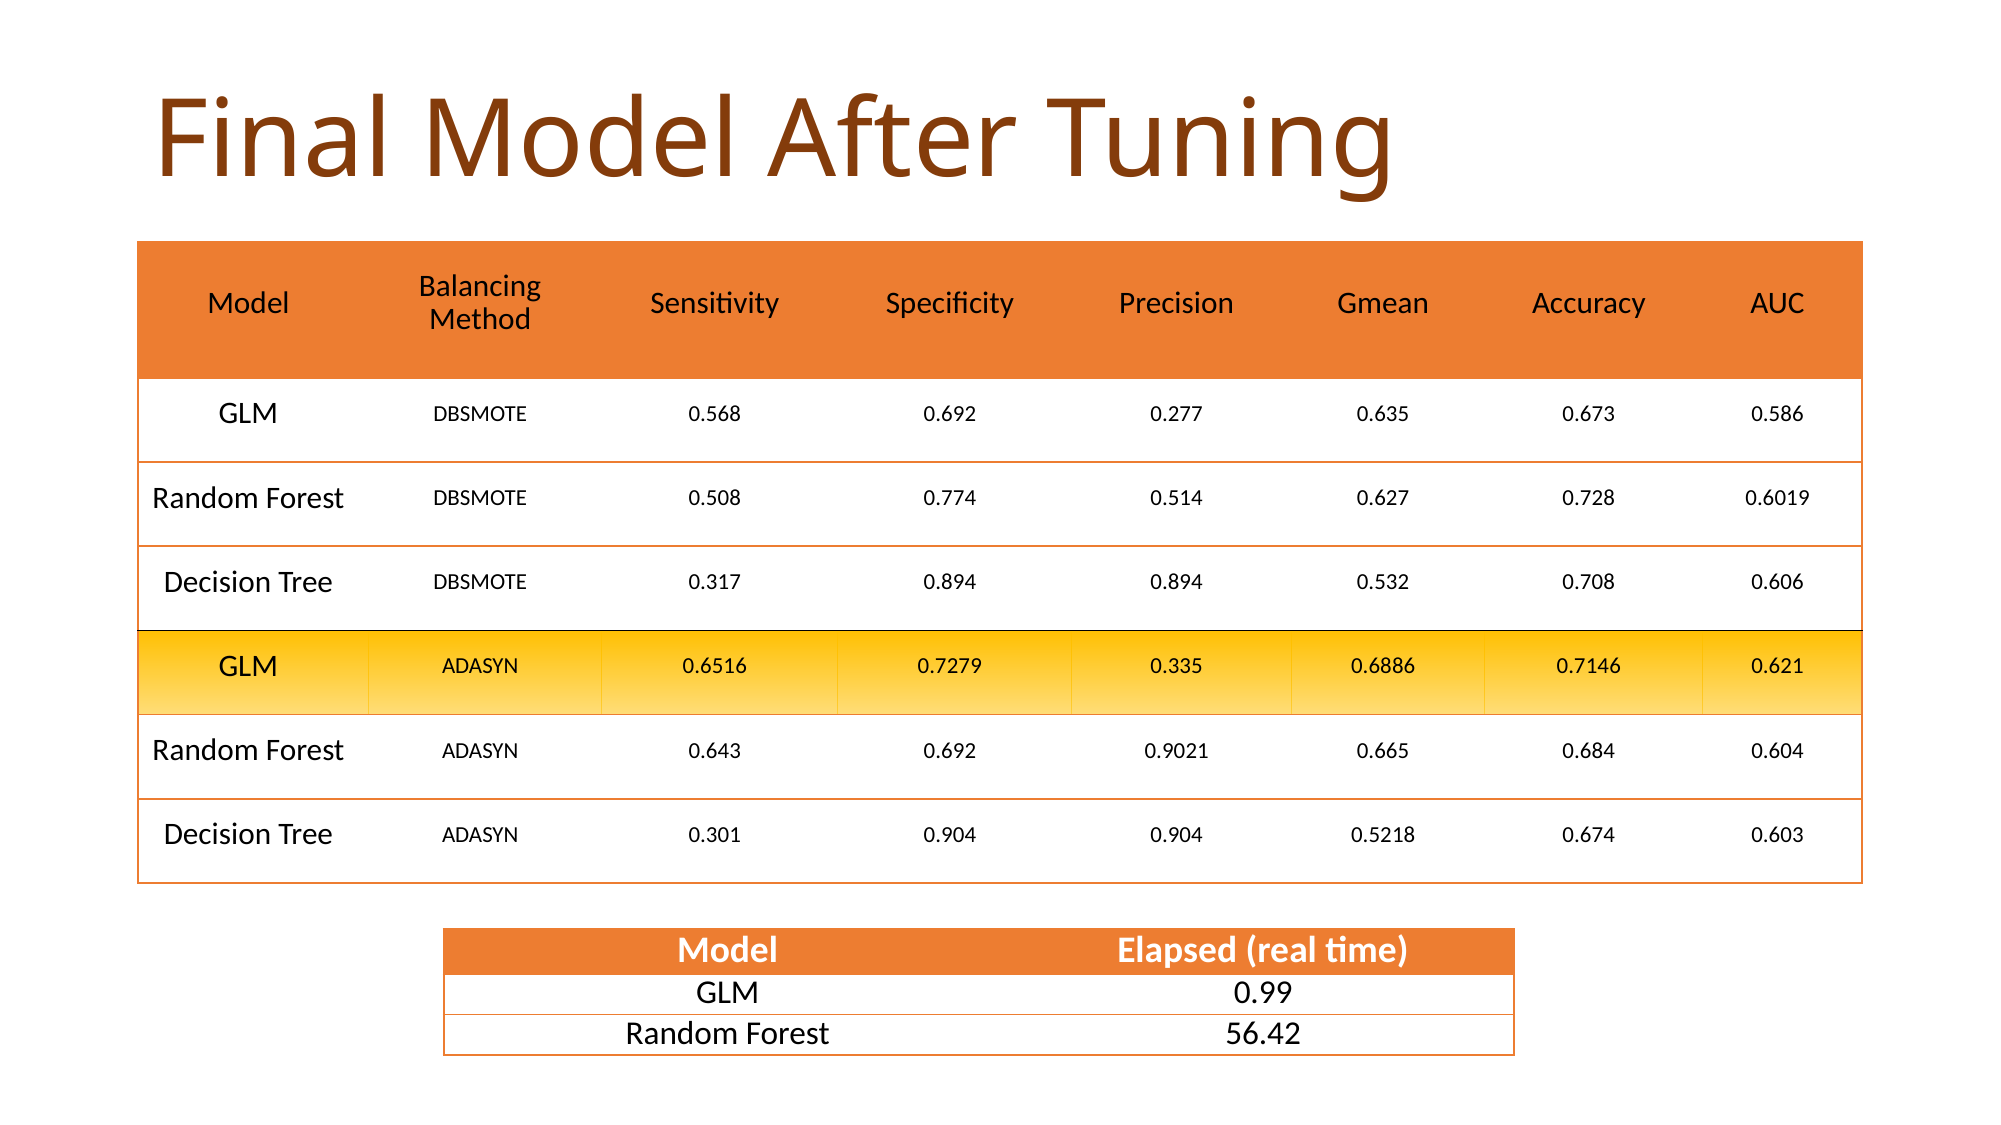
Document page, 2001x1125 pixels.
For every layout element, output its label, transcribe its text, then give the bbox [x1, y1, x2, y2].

table_cell 0.627 [1291, 463, 1485, 545]
table_cell Random Forest [139, 463, 368, 545]
table_cell 0.774 [837, 463, 1072, 545]
table_cell 0.6516 [602, 631, 837, 714]
table_cell DBSMOTE [368, 463, 602, 545]
table_cell 0.665 [1291, 715, 1485, 798]
table_cell Random Forest [445, 1015, 1012, 1054]
table_cell 0.904 [837, 800, 1072, 882]
table_cell Decision Tree [139, 547, 368, 630]
table_cell 0.7146 [1485, 631, 1702, 714]
table_cell 0.673 [1485, 379, 1702, 461]
table_header Specificity [837, 243, 1072, 377]
table_cell 0.568 [602, 379, 837, 461]
table_cell ADASYN [368, 800, 602, 882]
table_cell 0.904 [1072, 800, 1291, 882]
table_cell ADASYN [368, 715, 602, 798]
table_cell 0.894 [837, 547, 1072, 630]
table_header Model [445, 930, 1012, 974]
table_header Model [139, 243, 368, 377]
table_cell GLM [139, 379, 368, 461]
table_cell 0.99 [1012, 975, 1513, 1014]
table_cell 0.7279 [837, 631, 1072, 714]
table_cell 0.514 [1072, 463, 1291, 545]
table_cell GLM [139, 631, 368, 714]
table_cell ADASYN [368, 631, 602, 714]
table_cell 0.708 [1485, 547, 1702, 630]
table_cell 0.692 [837, 715, 1072, 798]
table_cell 0.621 [1702, 631, 1861, 714]
title Final Model After Tuning [137, 13, 1863, 241]
table_header Accuracy [1485, 243, 1702, 377]
table_cell 0.532 [1291, 547, 1485, 630]
table_cell 0.728 [1485, 463, 1702, 545]
table_cell 0.6886 [1291, 631, 1485, 714]
table_cell 0.894 [1072, 547, 1291, 630]
table_cell GLM [445, 975, 1012, 1014]
table_cell Decision Tree [139, 800, 368, 882]
table_cell 0.508 [602, 463, 837, 545]
table_cell DBSMOTE [368, 547, 602, 630]
table_cell 0.604 [1702, 715, 1861, 798]
table_header Sensitivity [602, 243, 837, 377]
table_cell 0.684 [1485, 715, 1702, 798]
table_cell 0.9021 [1072, 715, 1291, 798]
table_cell 0.277 [1072, 379, 1291, 461]
table_cell 0.674 [1485, 800, 1702, 882]
table_cell 56.42 [1012, 1015, 1513, 1054]
table_header Gmean [1291, 243, 1485, 377]
table_header Elapsed (real time) [1012, 930, 1513, 974]
table_cell 0.335 [1072, 631, 1291, 714]
table_cell 0.692 [837, 379, 1072, 461]
table_cell 0.301 [602, 800, 837, 882]
table_cell 0.606 [1702, 547, 1861, 630]
table_cell 0.586 [1702, 379, 1861, 461]
table_header Precision [1072, 243, 1291, 377]
table_cell 0.635 [1291, 379, 1485, 461]
table_header AUC [1702, 243, 1861, 377]
table_cell 0.643 [602, 715, 837, 798]
table_cell 0.317 [602, 547, 837, 630]
table_header Balancing Method [368, 243, 602, 377]
table_cell 0.6019 [1702, 463, 1861, 545]
table_cell 0.603 [1702, 800, 1861, 882]
table_cell 0.5218 [1291, 800, 1485, 882]
table_cell DBSMOTE [368, 379, 602, 461]
table_cell Random Forest [139, 715, 368, 798]
